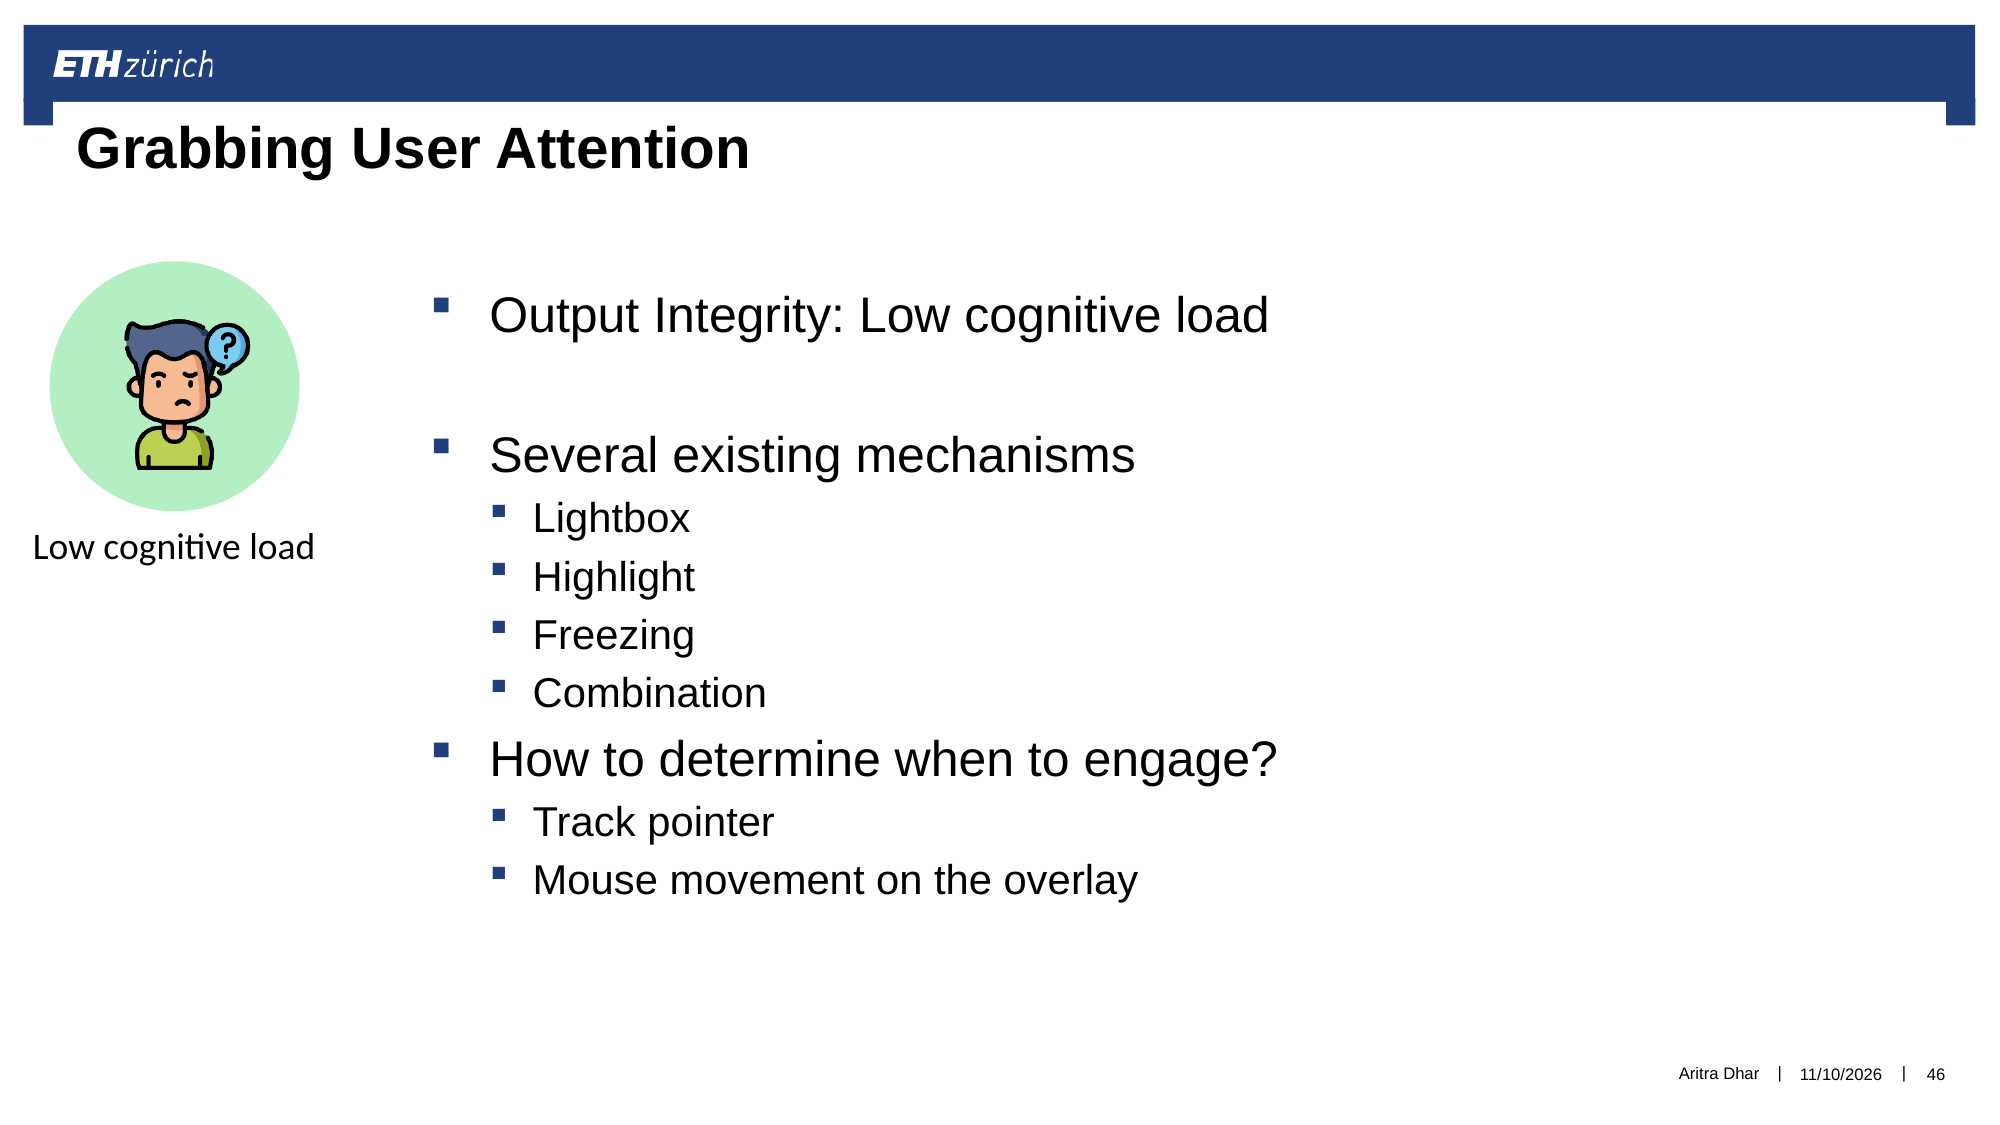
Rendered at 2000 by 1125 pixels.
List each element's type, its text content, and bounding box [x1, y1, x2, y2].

slide_number 46 [1906, 1034, 1966, 1112]
title Grabbing User Attention [53, 101, 1946, 262]
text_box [49, 260, 300, 512]
footer Aritra Dhar [999, 1034, 1760, 1111]
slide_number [1790, 1034, 1892, 1112]
text_box Low cognitive load [18, 514, 331, 575]
list Output Integrity: Low cognitive load Several existing mechanisms Lightbox Highlight Freezing Combination How to determine when to engage? Track pointer Mouse movement on the overlay [406, 282, 2000, 973]
